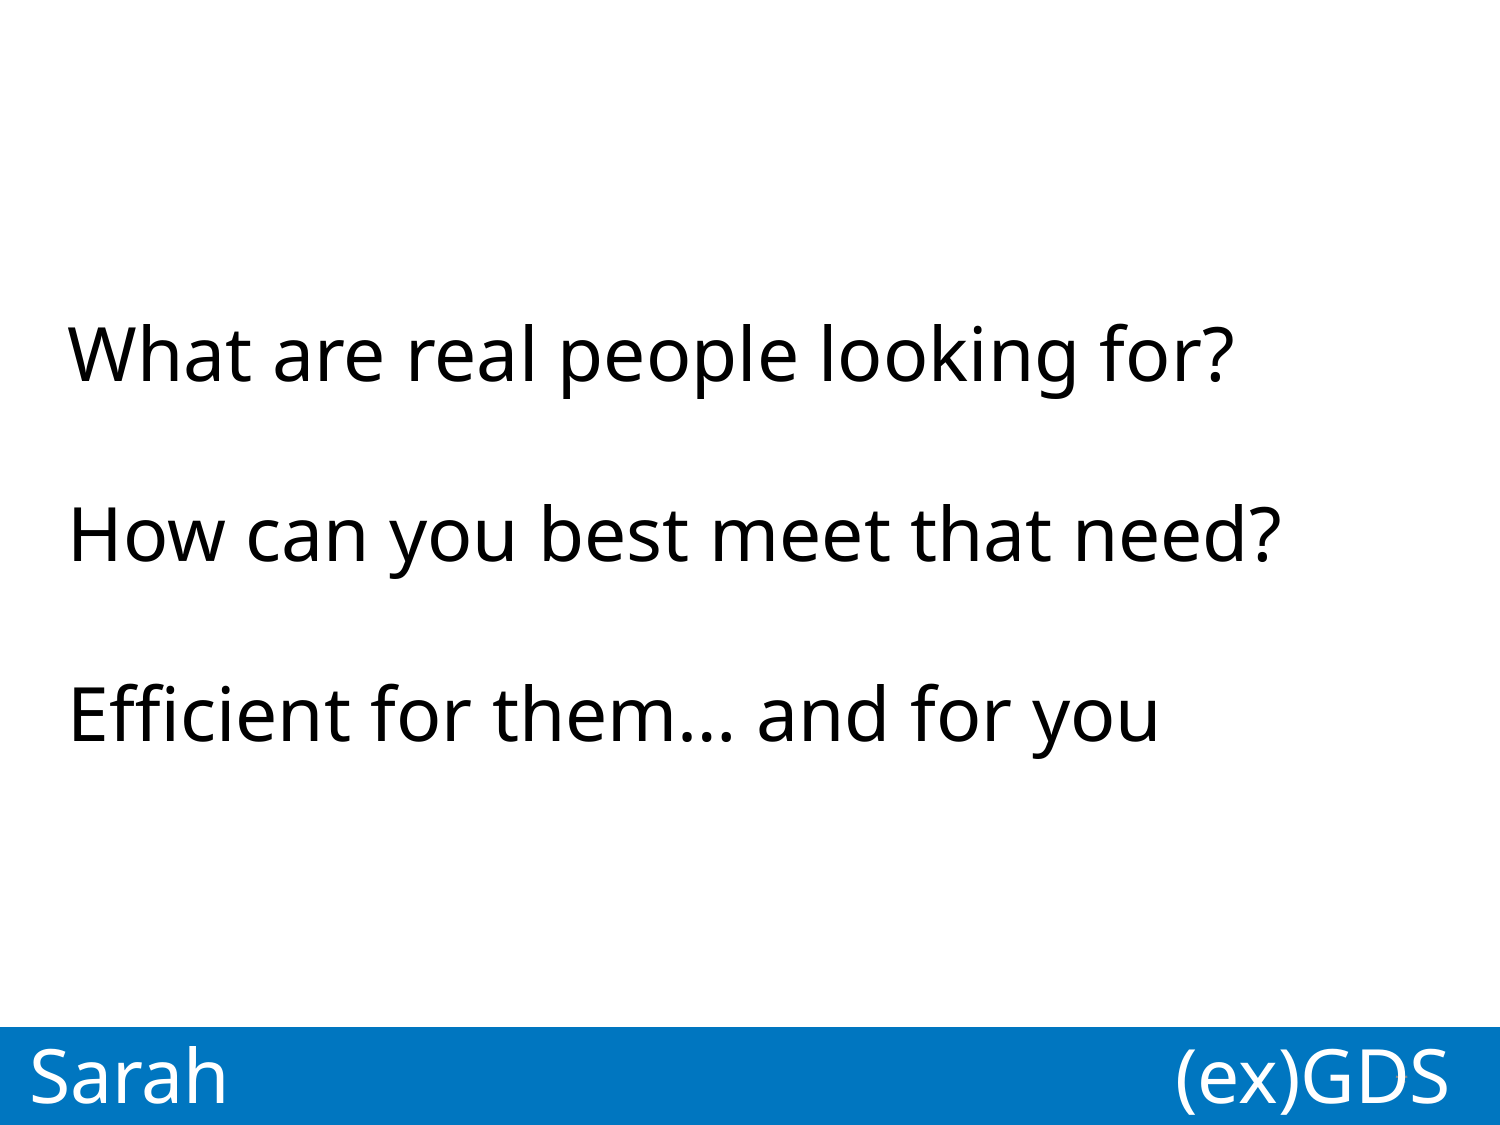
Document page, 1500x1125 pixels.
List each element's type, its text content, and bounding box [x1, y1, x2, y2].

text_box [0, 1027, 1500, 1125]
text_box What are real people looking for? How can you best meet that need? Efficient for them… and for you [53, 299, 1380, 934]
text_box Sarah [29, 1029, 321, 1119]
text_box (ex)GDS [1175, 1029, 1500, 1119]
